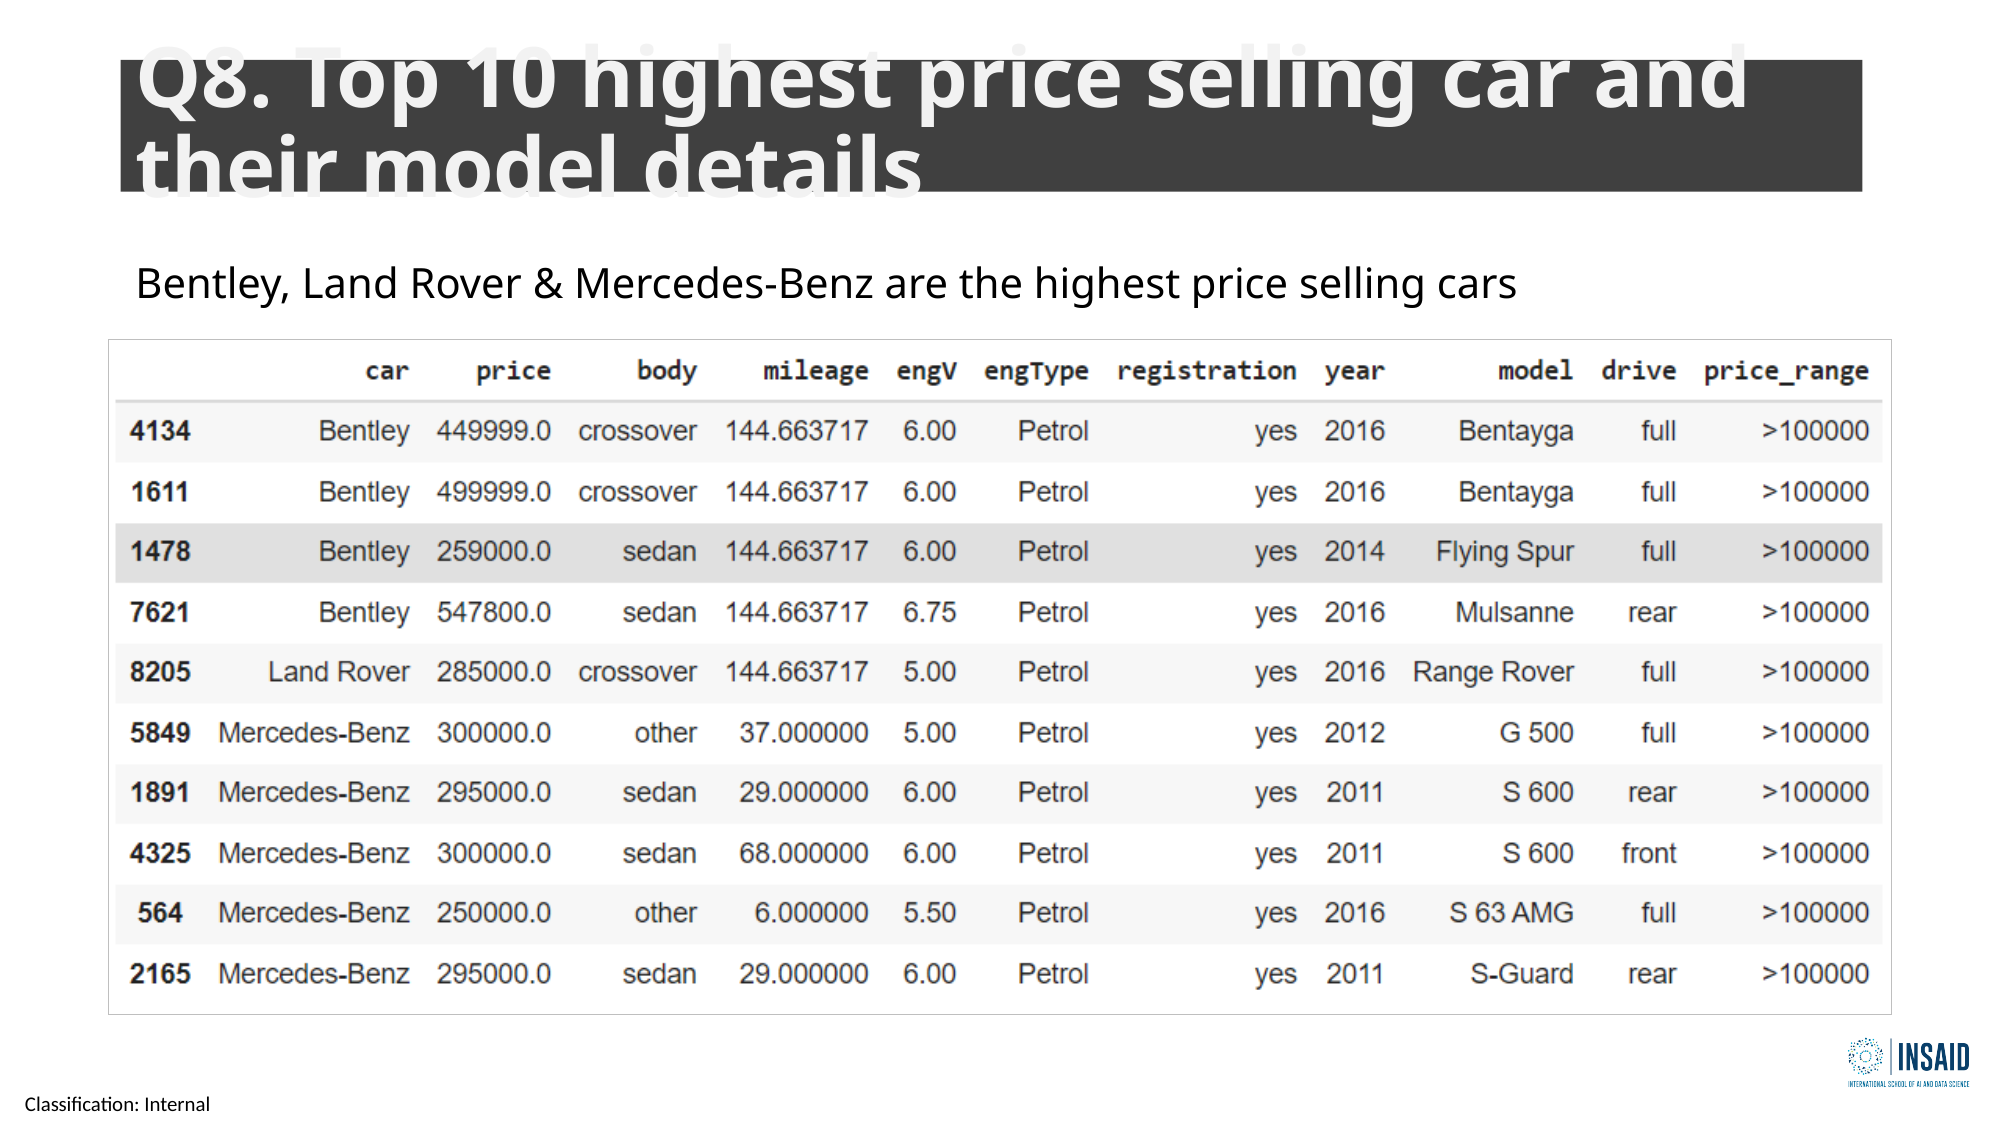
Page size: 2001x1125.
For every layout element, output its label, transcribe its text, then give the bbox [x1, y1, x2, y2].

picture [1842, 1034, 1976, 1092]
title Q8. Top 10 highest price selling car and their model details [120, 59, 1863, 192]
picture [108, 339, 1892, 1015]
list Bentley, Land Rover & Mercedes-Benz are the highest price selling cars [120, 254, 1863, 321]
